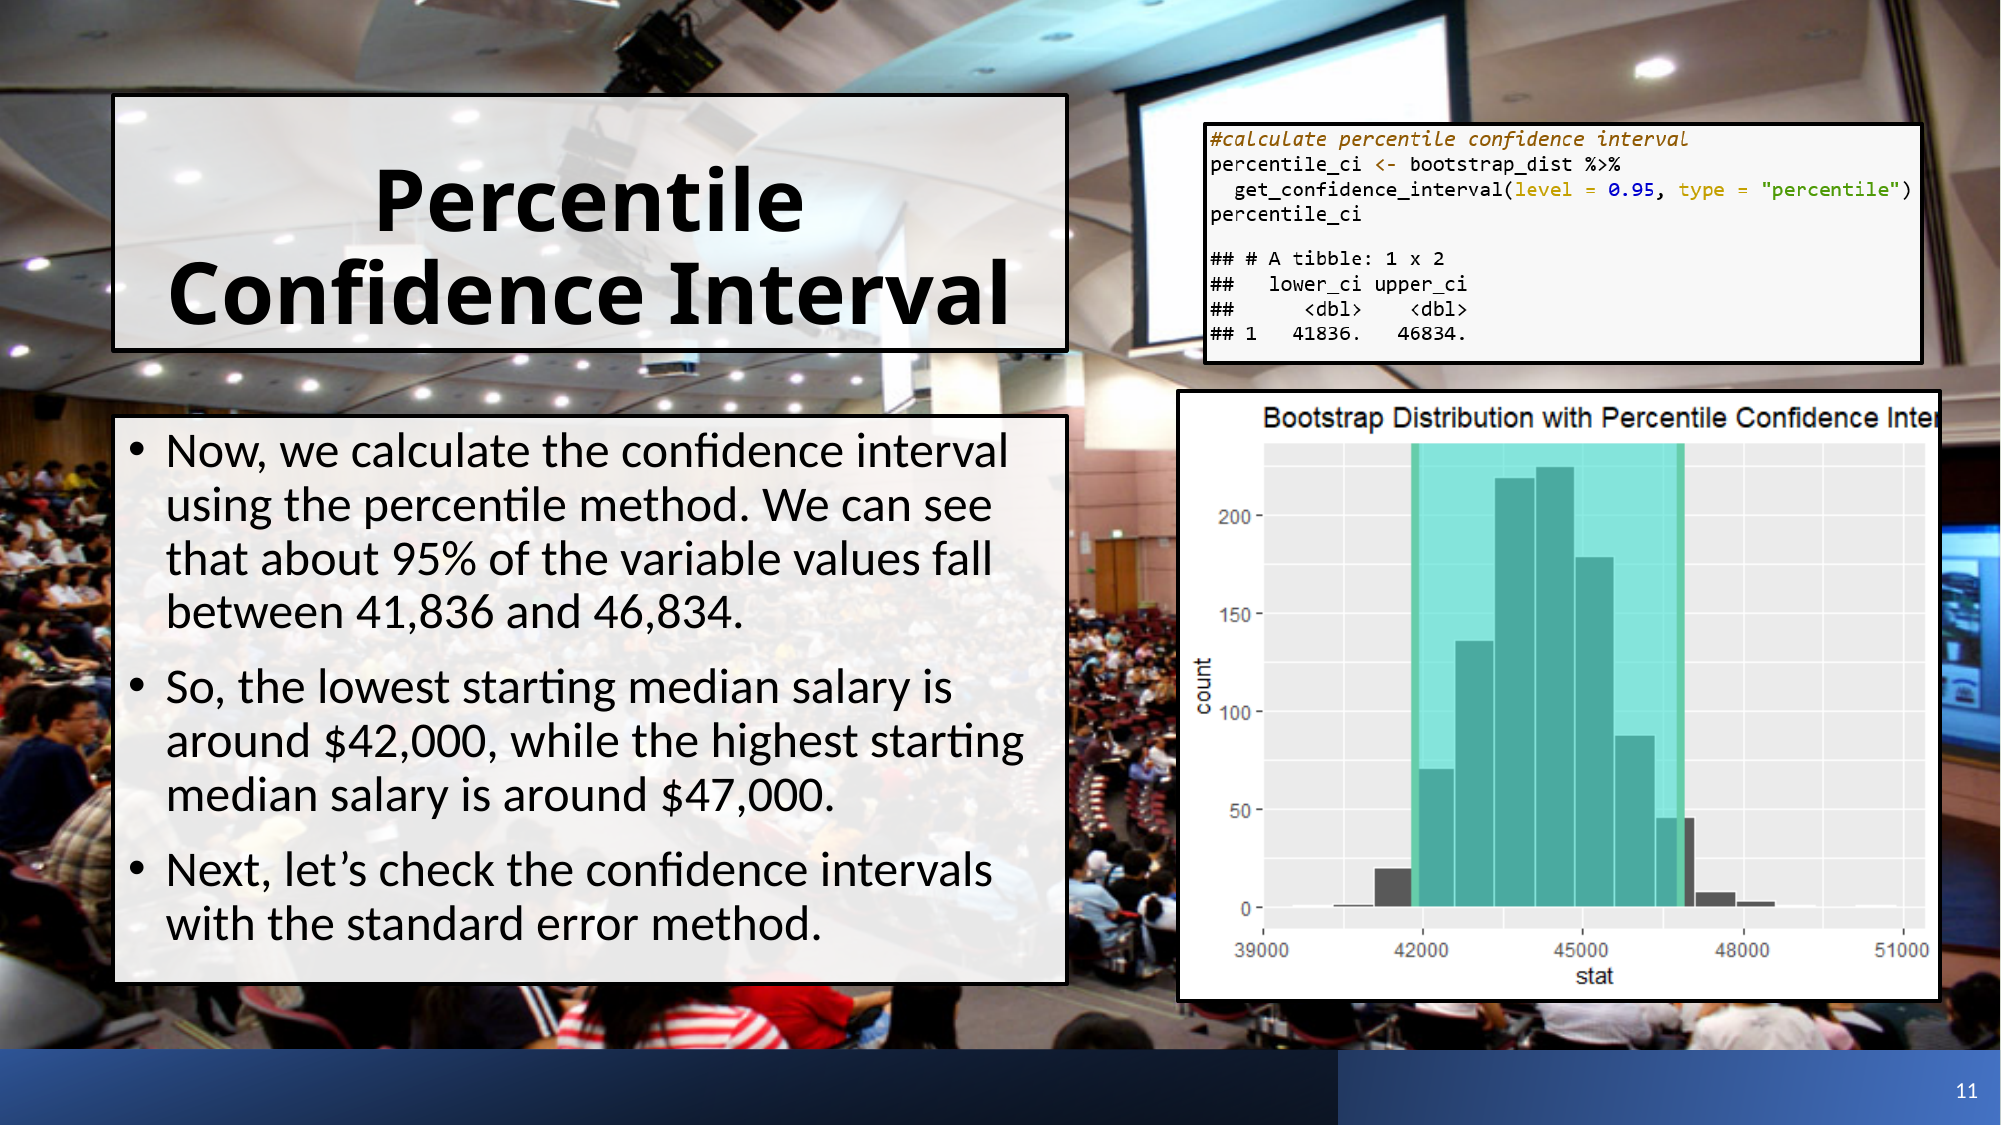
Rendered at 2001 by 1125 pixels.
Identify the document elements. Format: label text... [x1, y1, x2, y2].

picture [1179, 392, 1938, 1000]
text_box [1338, 1049, 2000, 1125]
text_box [0, 1049, 1338, 1125]
slide_number 11 [1920, 1058, 1994, 1119]
list Now, we calculate the confidence interval using the percentile method. We can see that about 95% of the variable values fall between 41,836 and 46,834. So, the lowest starting median salary is around $42,000, while the highest starting median salary is around $47,000. Next, let’s check the confidence intervals with the standard error method. [113, 416, 1067, 985]
picture [1207, 125, 1920, 361]
text_box [0, 0, 2000, 1049]
title Percentile Confidence Interval [113, 95, 1067, 351]
